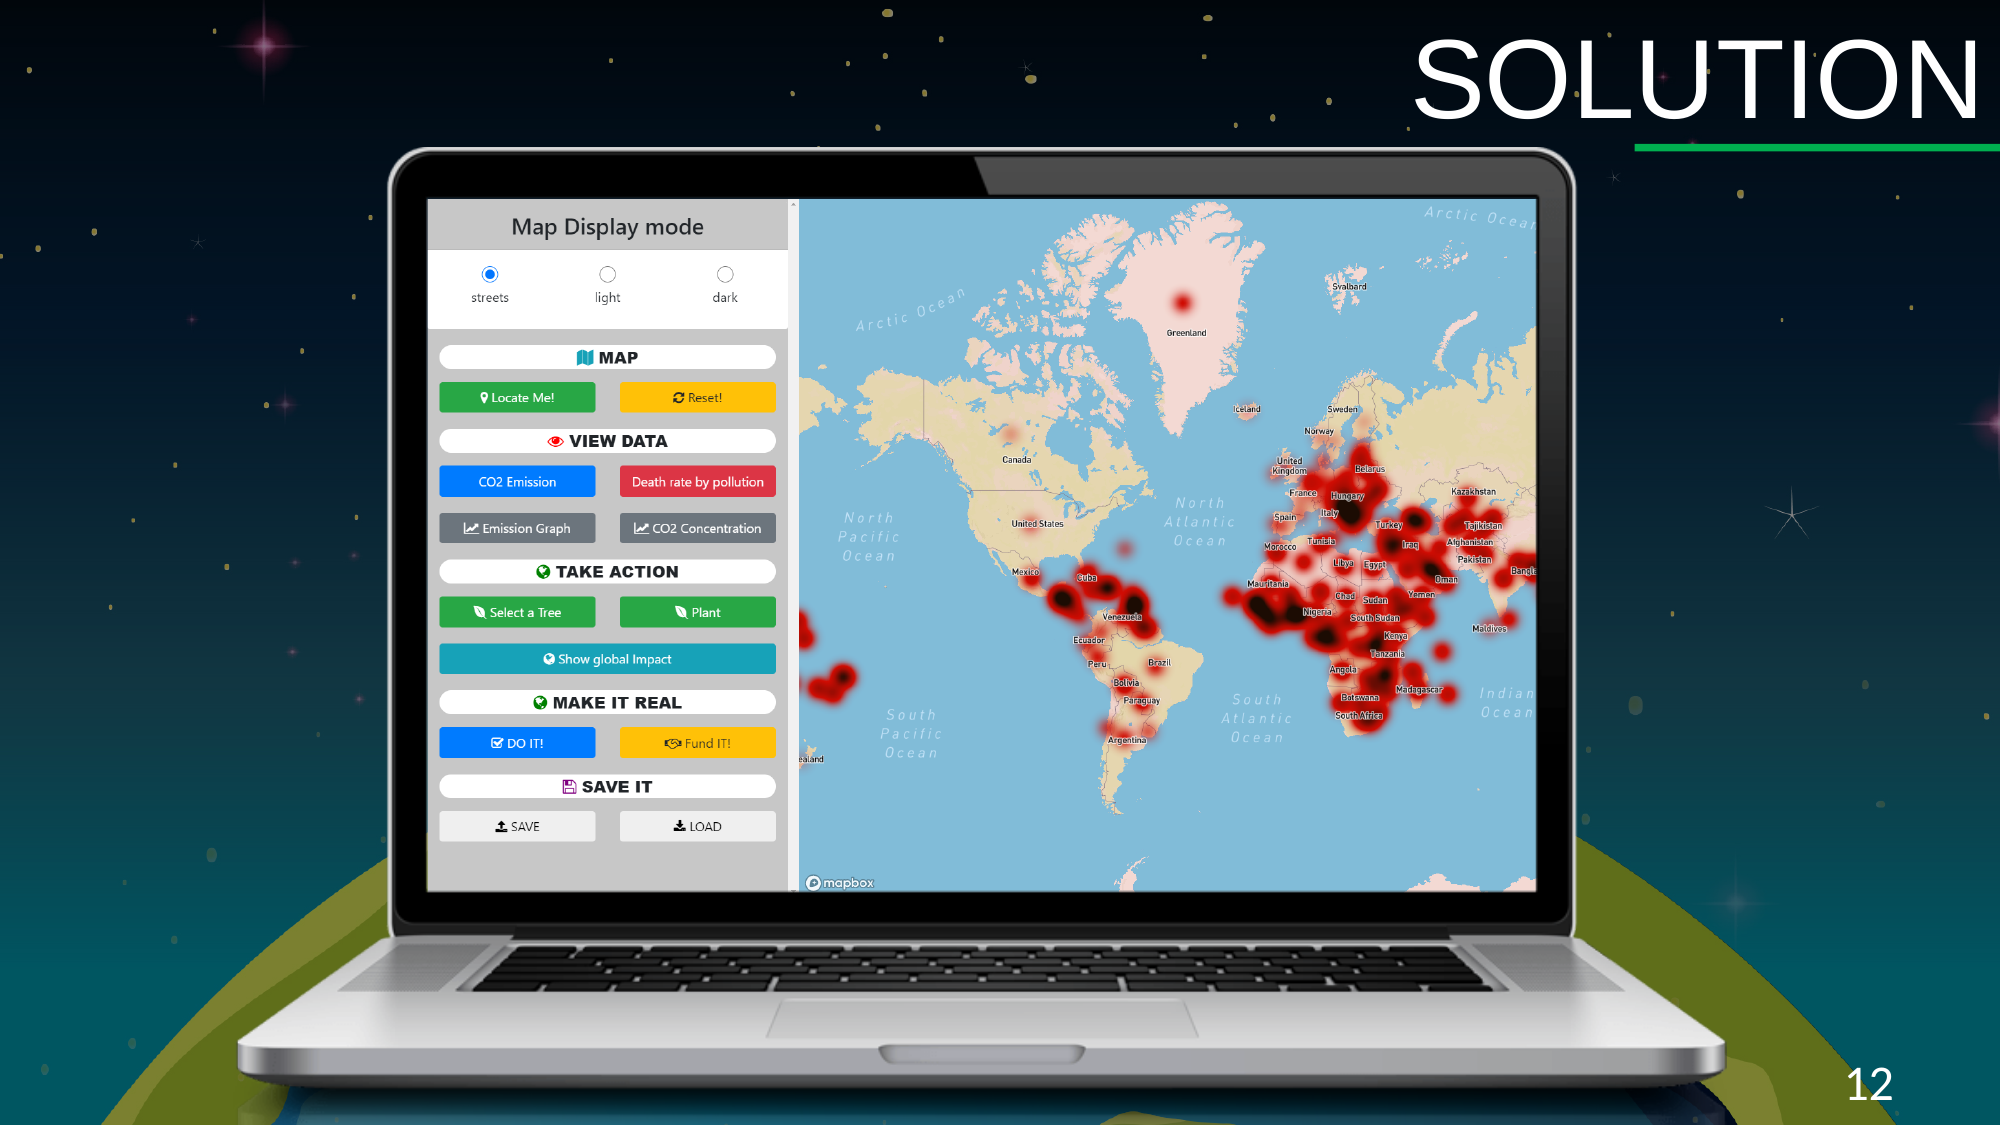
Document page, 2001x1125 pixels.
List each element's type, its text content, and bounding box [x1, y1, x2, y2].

slide_number 12 [1828, 1042, 1945, 1103]
title SOLUTION [486, 16, 2000, 148]
picture [0, 0, 2000, 1125]
